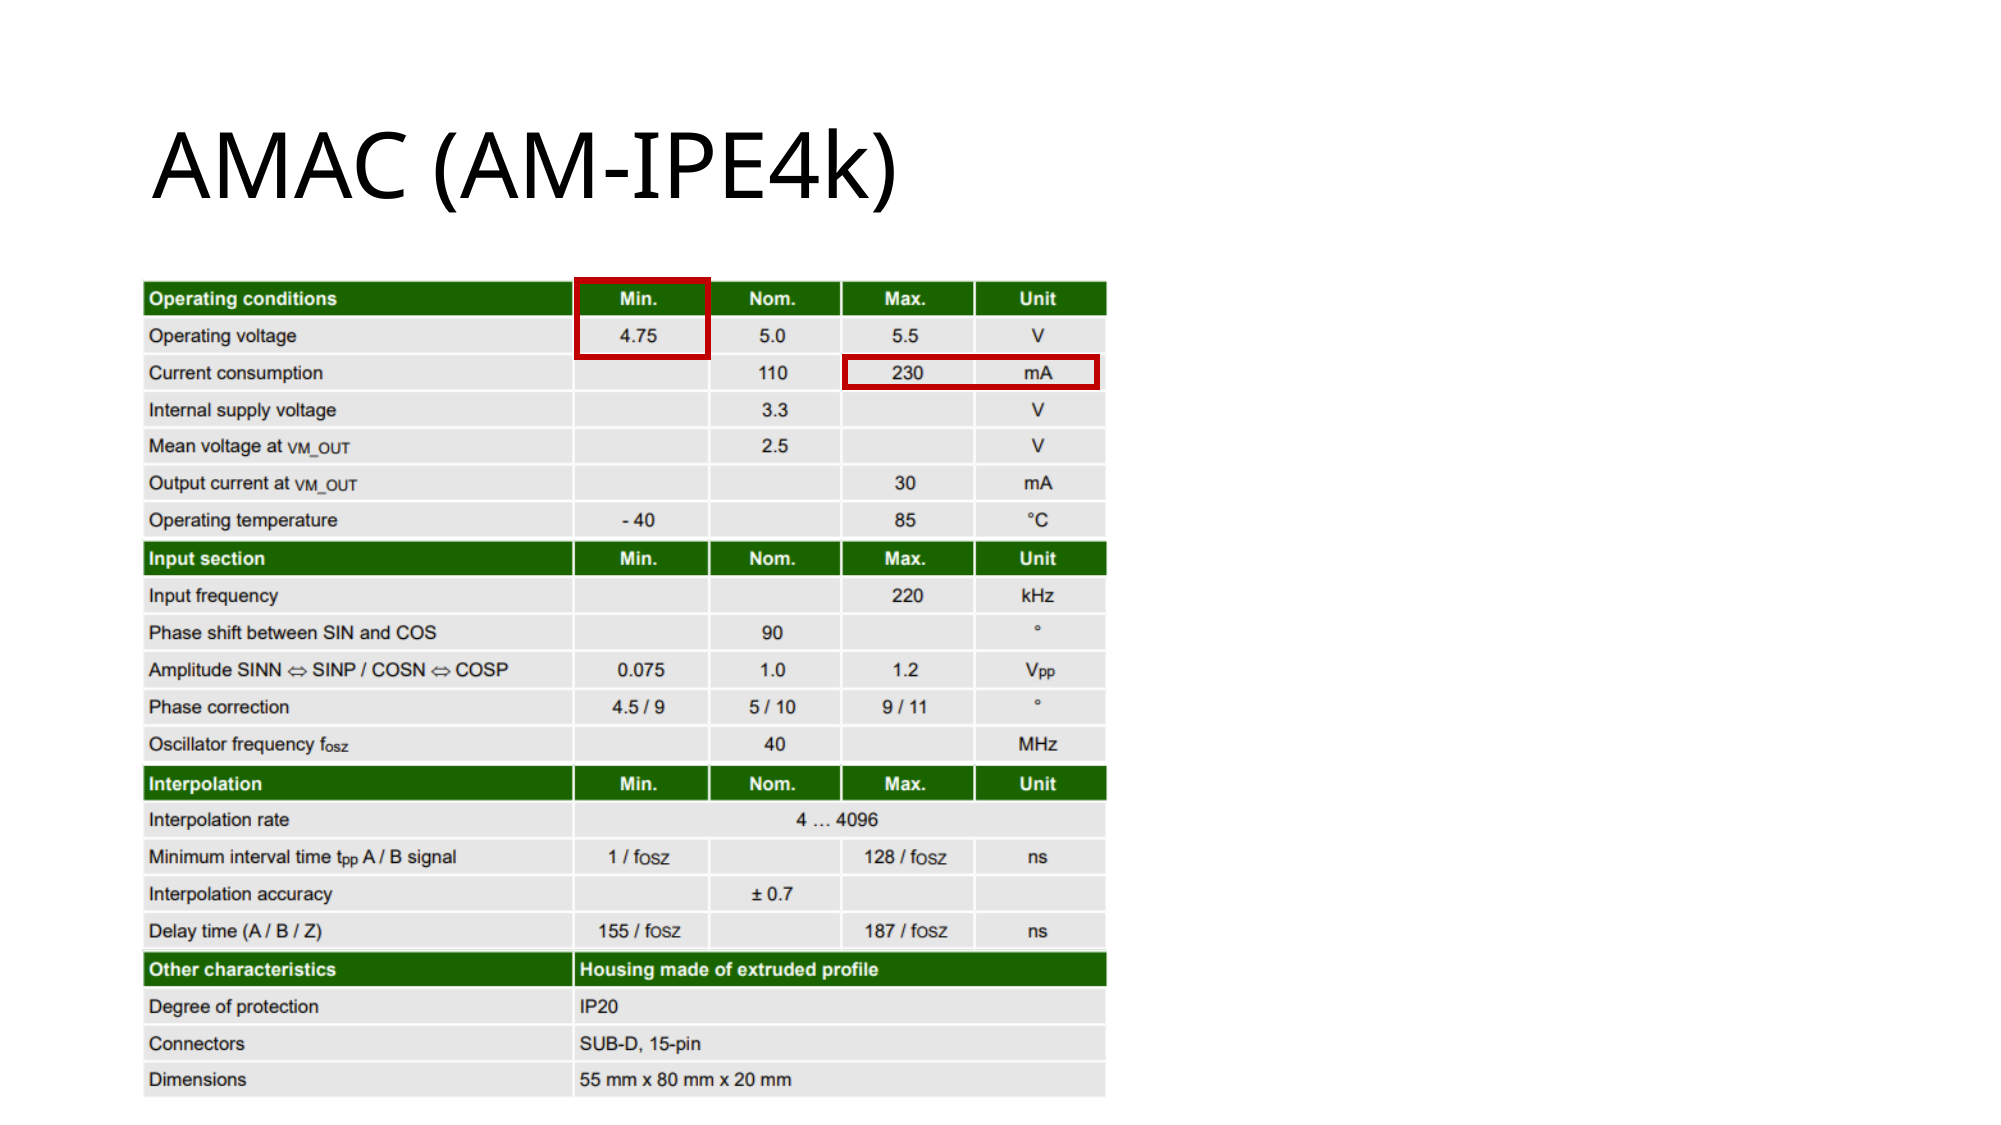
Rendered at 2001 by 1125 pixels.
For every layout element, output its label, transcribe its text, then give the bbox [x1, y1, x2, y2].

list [137, 277, 1113, 1104]
title AMAC (AM-IPE4k) [137, 59, 1863, 278]
